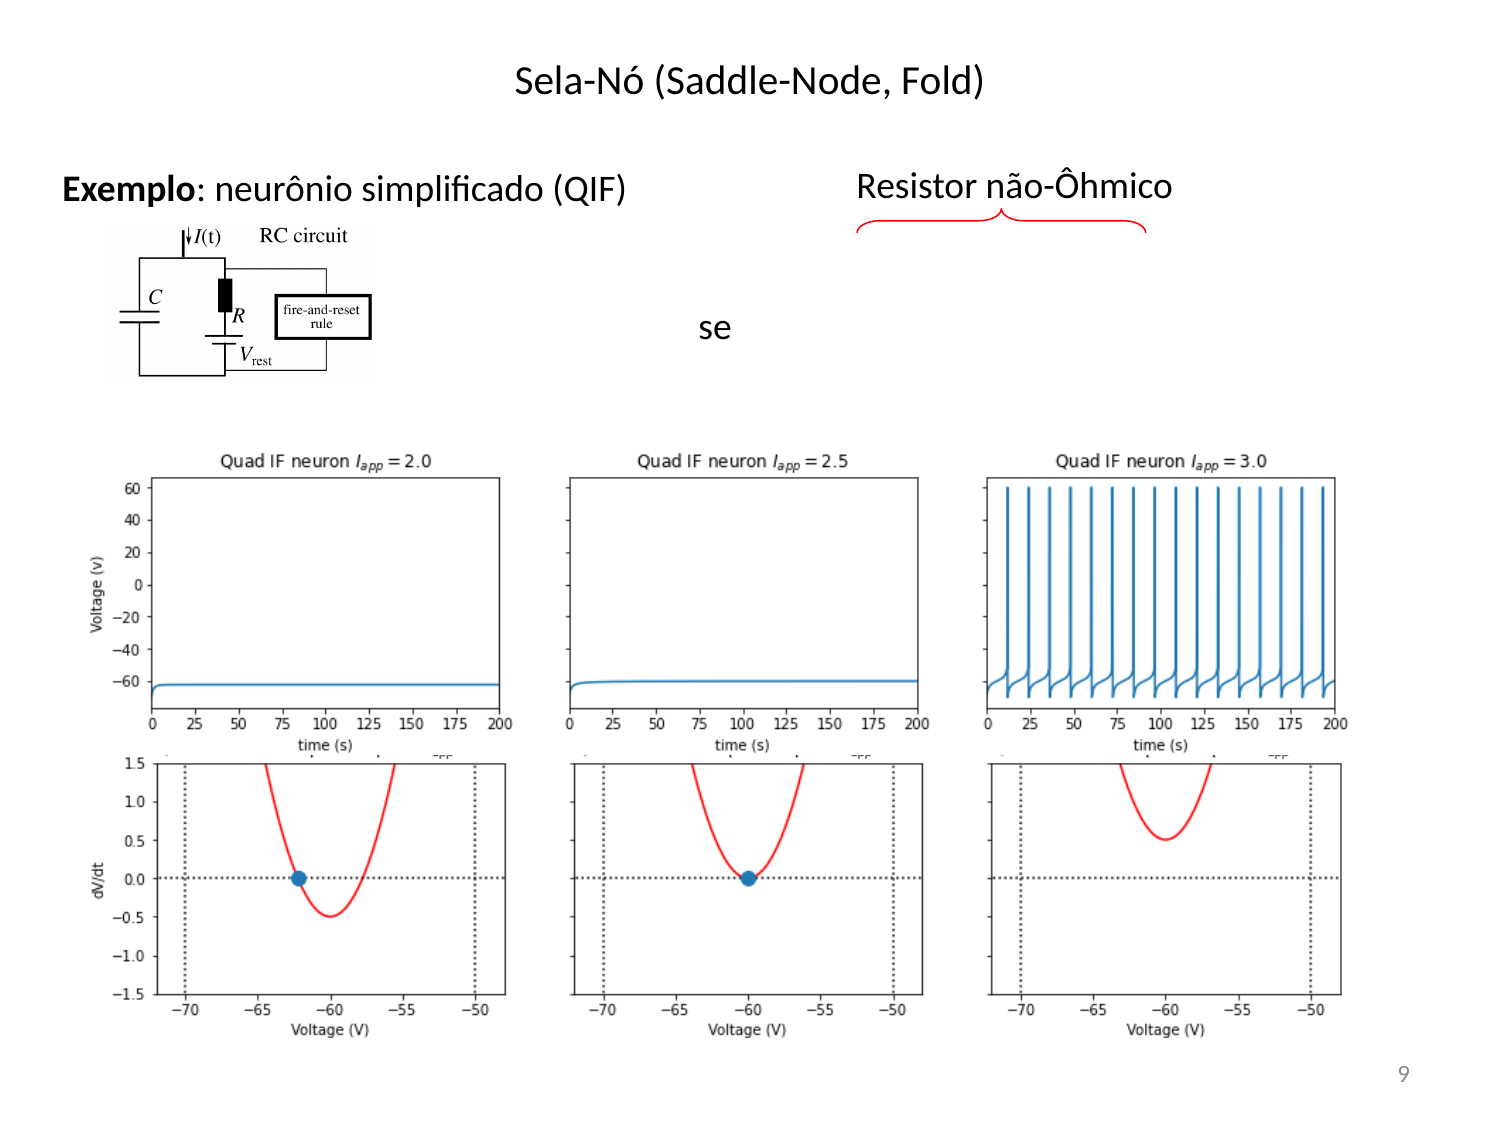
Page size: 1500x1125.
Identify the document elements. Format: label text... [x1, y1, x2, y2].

picture [103, 218, 380, 384]
slide_number 9 [1074, 1042, 1425, 1103]
title Sela-Nó (Saddle-Node, Fold) [75, 45, 1425, 110]
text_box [839, 153, 1191, 234]
text_box Exemplo: neurônio simplificado (QIF) [47, 156, 643, 216]
picture [82, 441, 1357, 1048]
